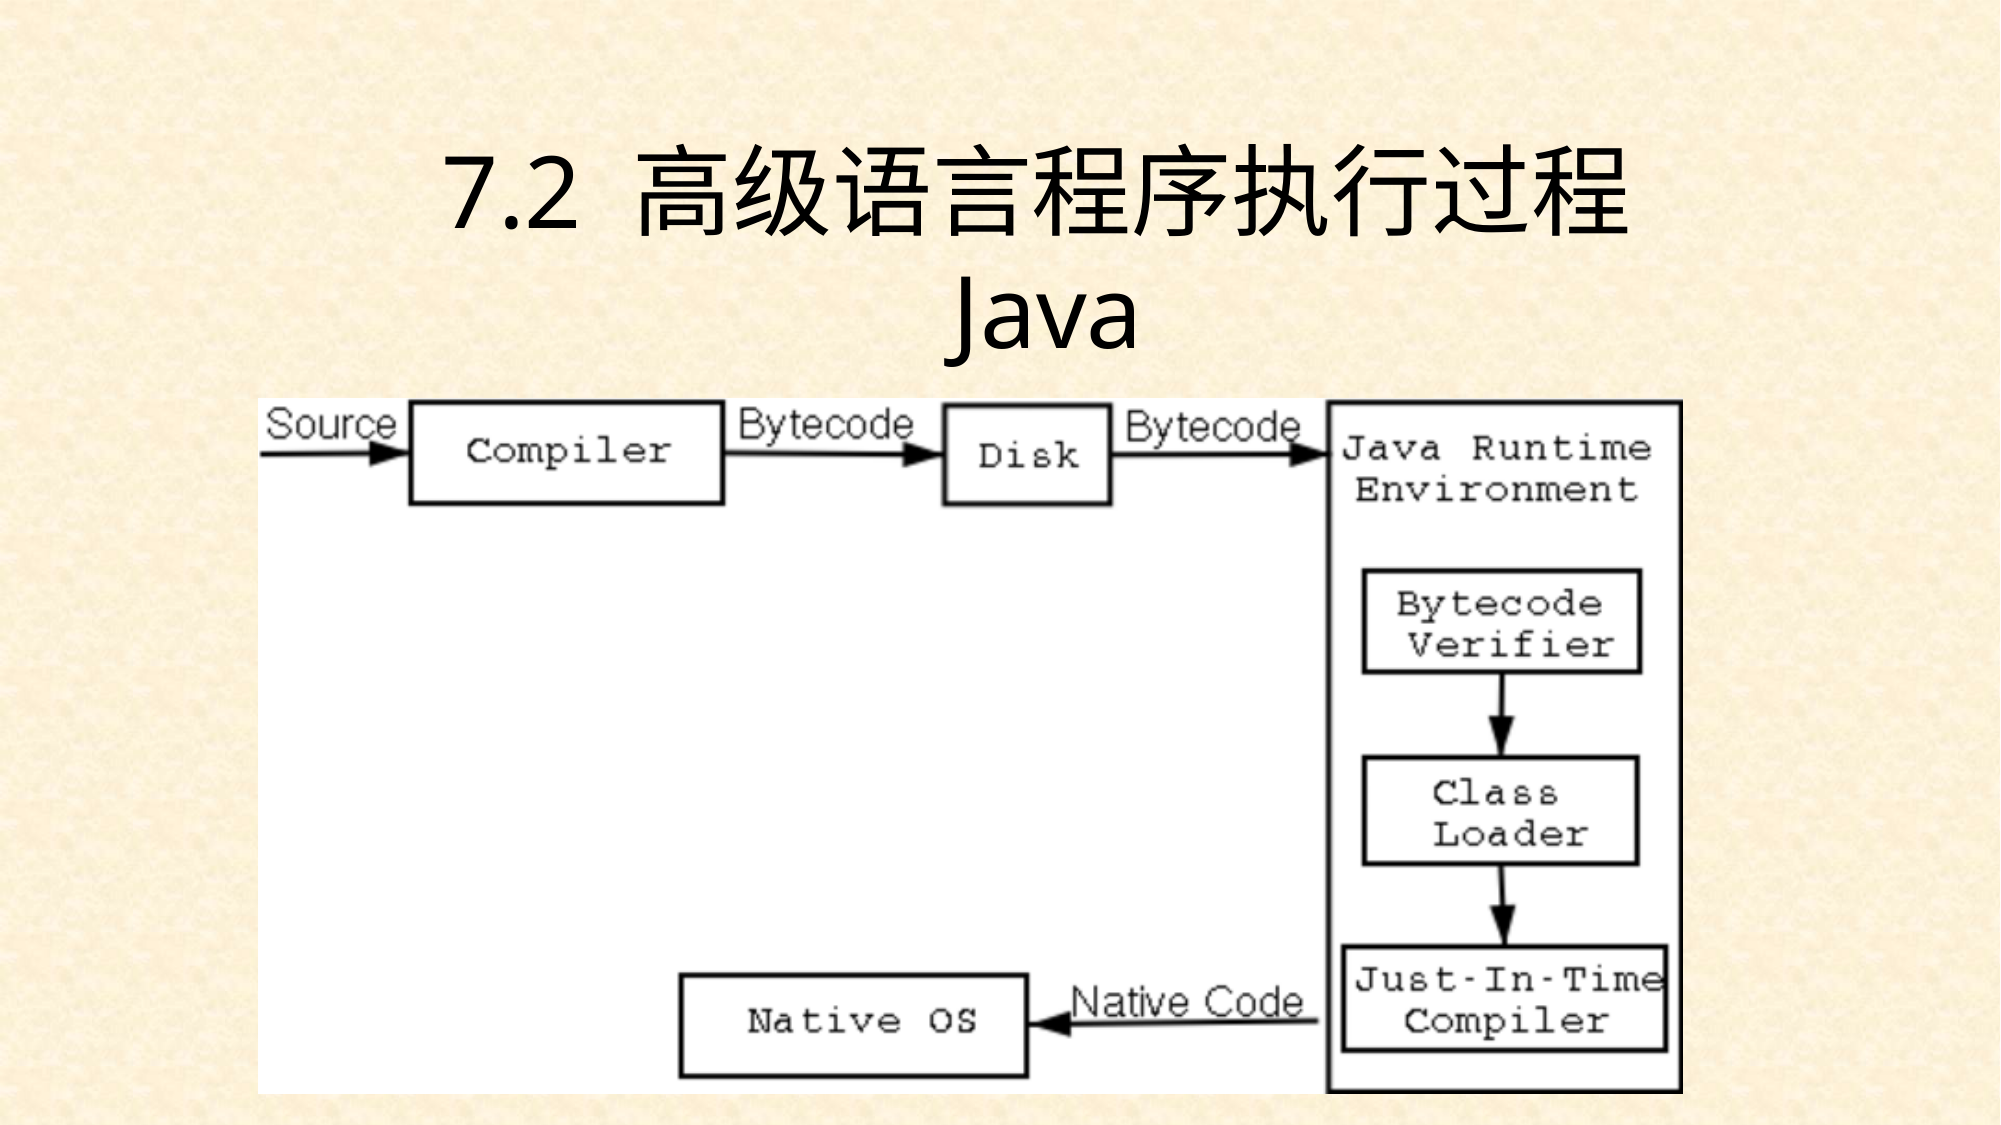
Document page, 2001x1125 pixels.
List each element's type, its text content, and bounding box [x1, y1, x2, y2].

picture [0, 0, 2001, 1125]
text_box 7.2 高级语言程序执行过程 Java [413, 121, 1683, 377]
